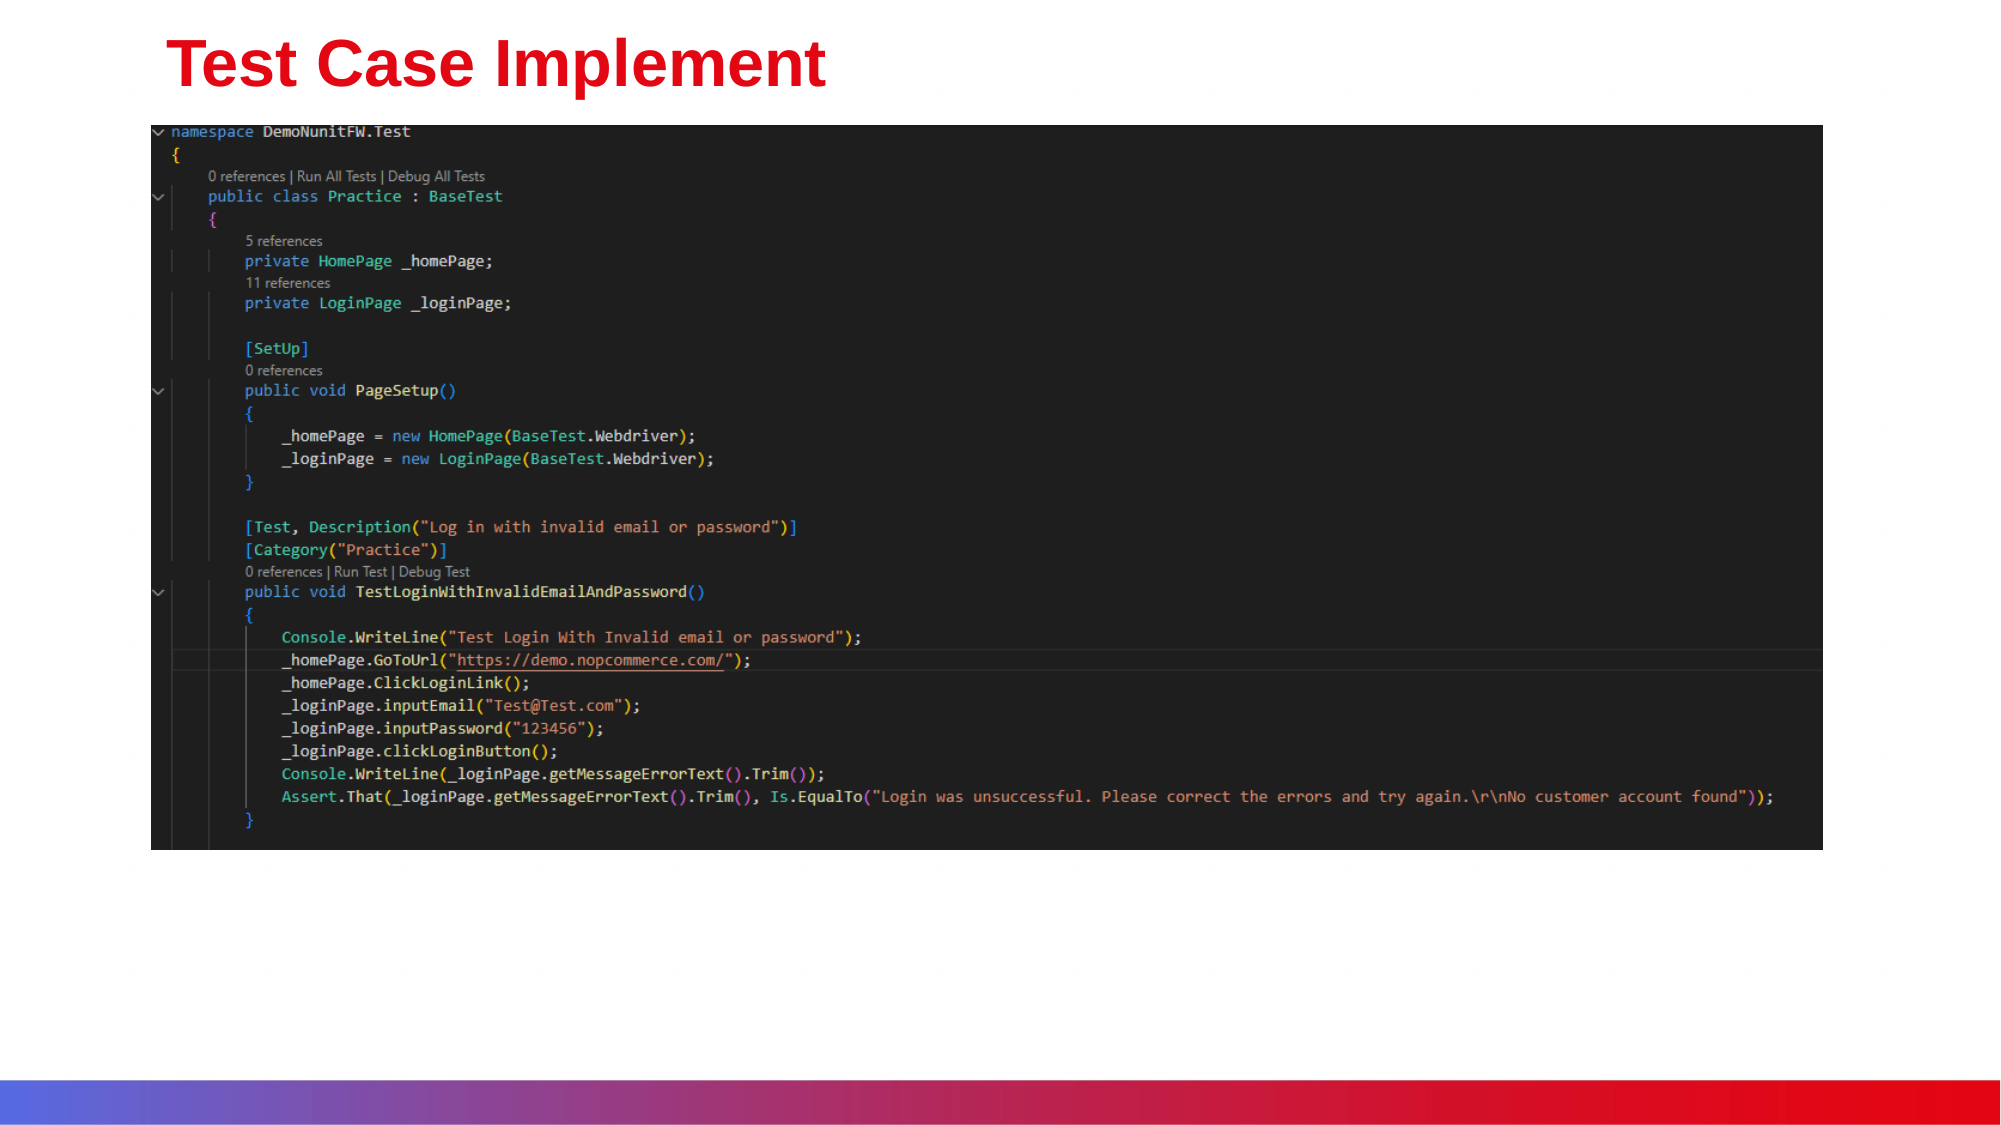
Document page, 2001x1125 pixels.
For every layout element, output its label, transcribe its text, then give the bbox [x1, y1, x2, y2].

text_box [151, 109, 1897, 216]
title Test Case Implement [151, 21, 1877, 109]
picture [0, 0, 2001, 1125]
